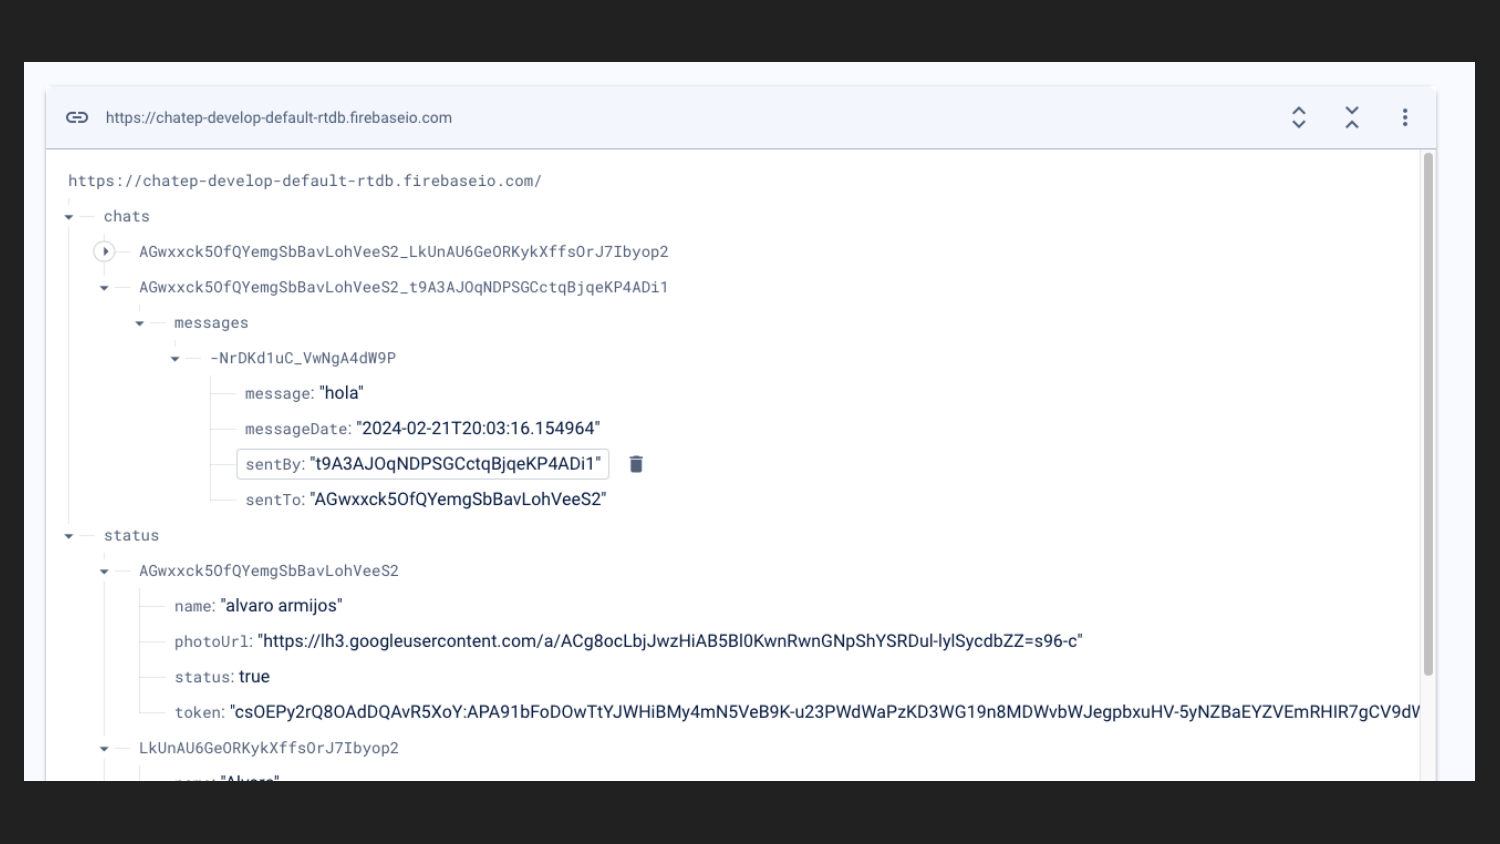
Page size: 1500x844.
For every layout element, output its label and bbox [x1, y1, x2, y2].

picture [24, 62, 1476, 781]
